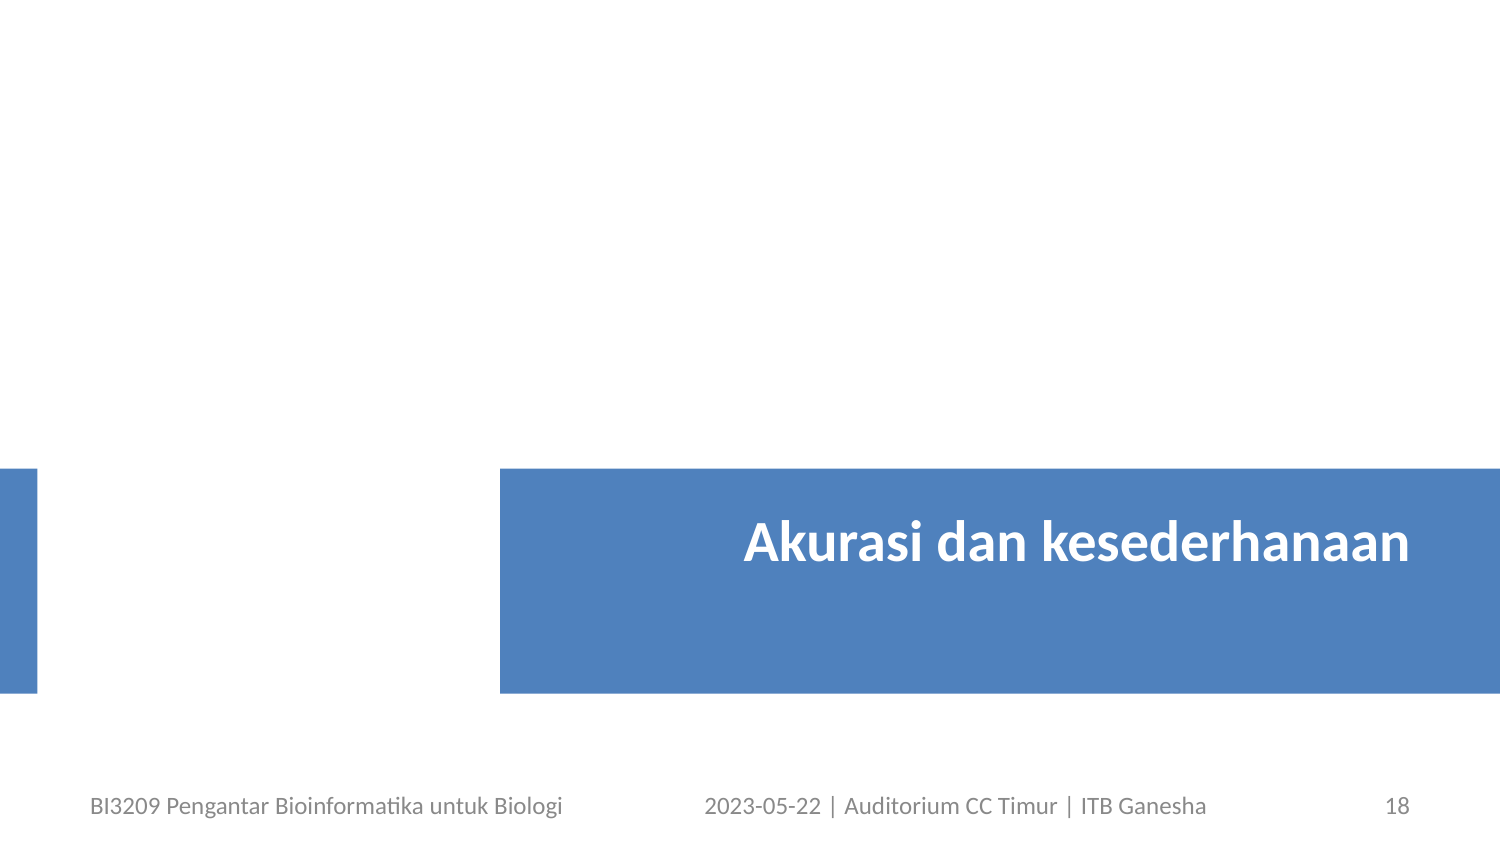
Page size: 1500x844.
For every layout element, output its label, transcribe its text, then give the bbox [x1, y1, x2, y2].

slide_number BI3209 Pengantar Bioinformatika untuk Biologi [75, 782, 602, 827]
slide_number 18 [1299, 782, 1425, 827]
text_box Akurasi dan kesederhanaan [587, 509, 1425, 666]
footer 2023-05-22 | Auditorium CC Timur | ITB Ganesha [675, 782, 1238, 827]
